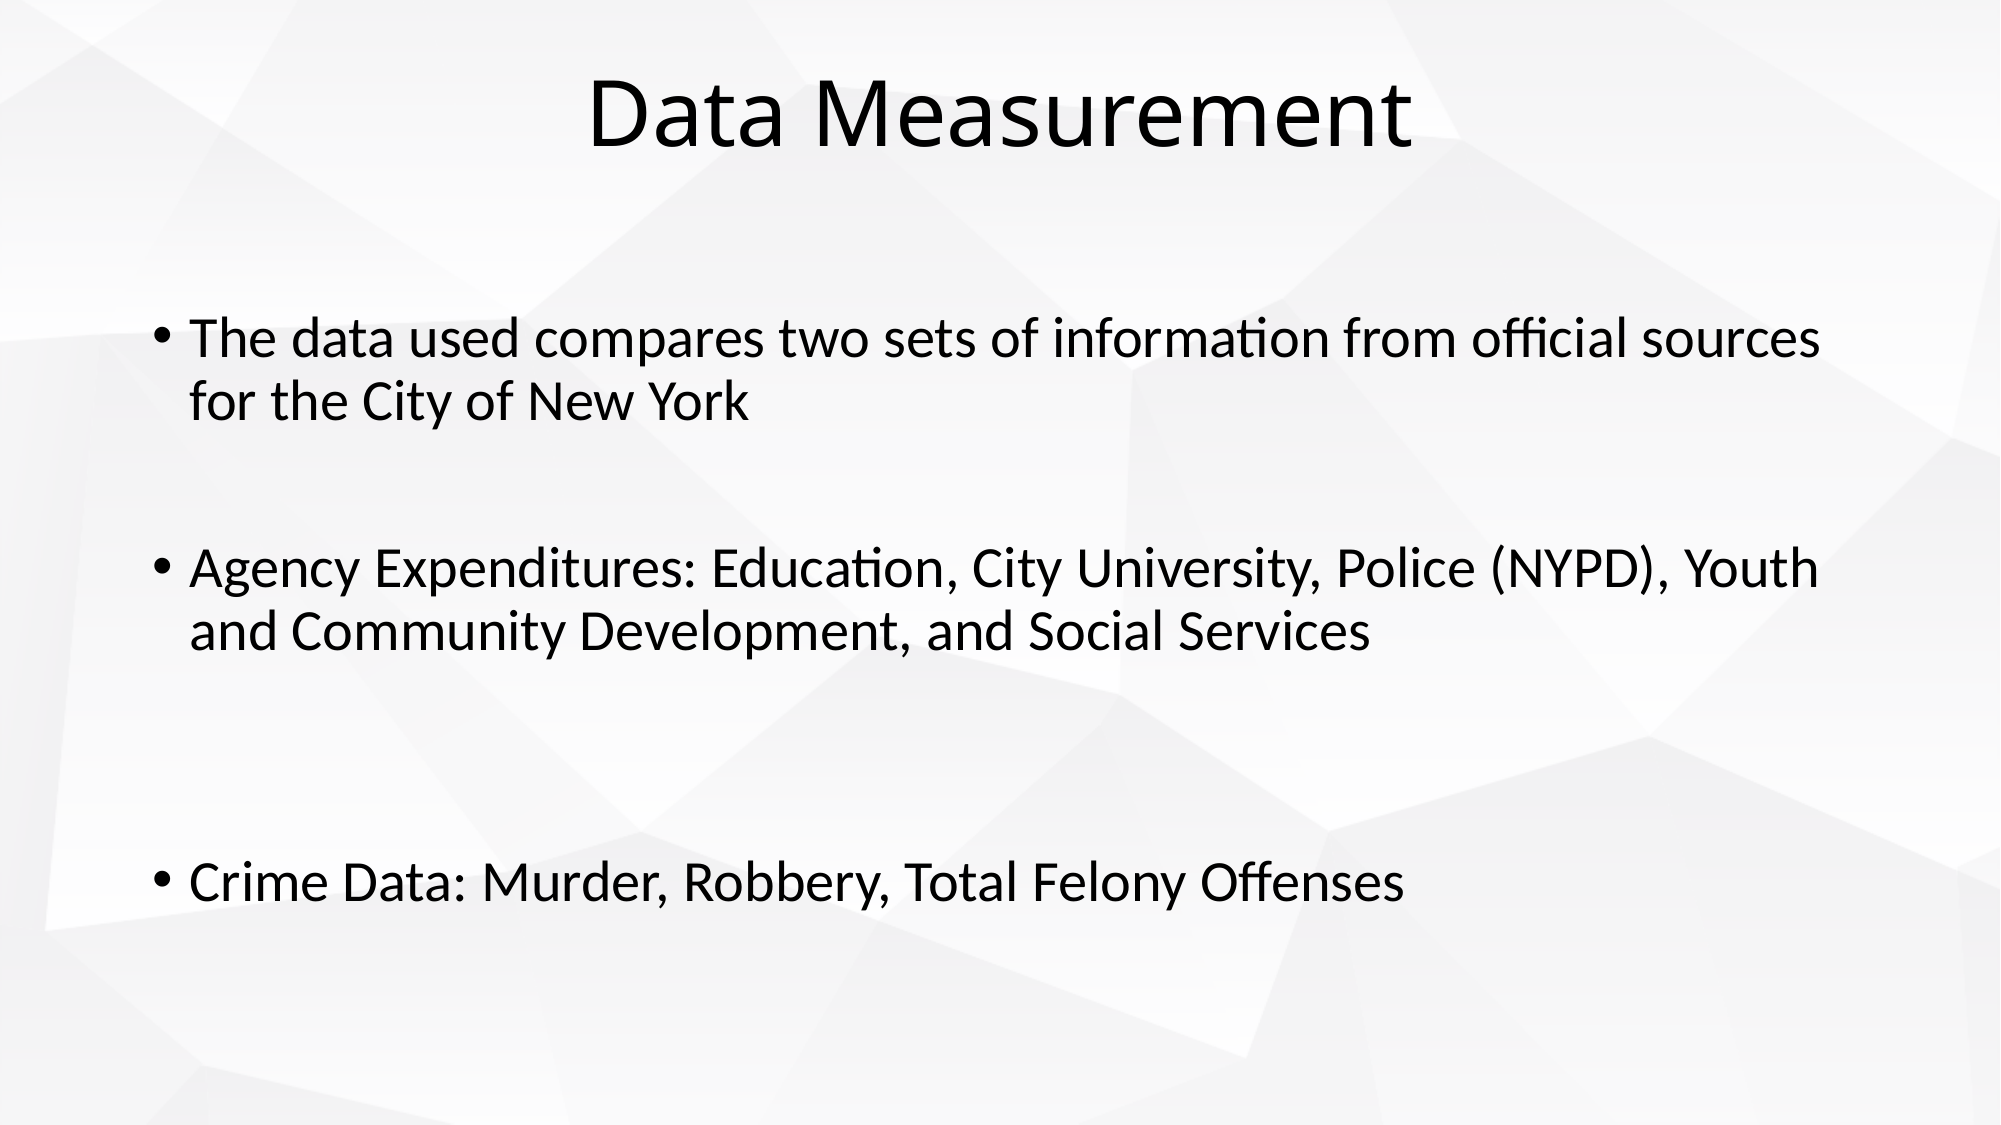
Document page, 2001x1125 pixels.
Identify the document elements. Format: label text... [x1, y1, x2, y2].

picture [0, 0, 2000, 1125]
title Data Measurement [137, 59, 1863, 278]
list The data used compares two sets of information from official sources for the City of New York Agency Expenditures: Education, City University, Police (NYPD), Youth and Community Development, and Social Services Crime Data: Murder, Robbery, Total Felony Offenses [137, 299, 1863, 1014]
